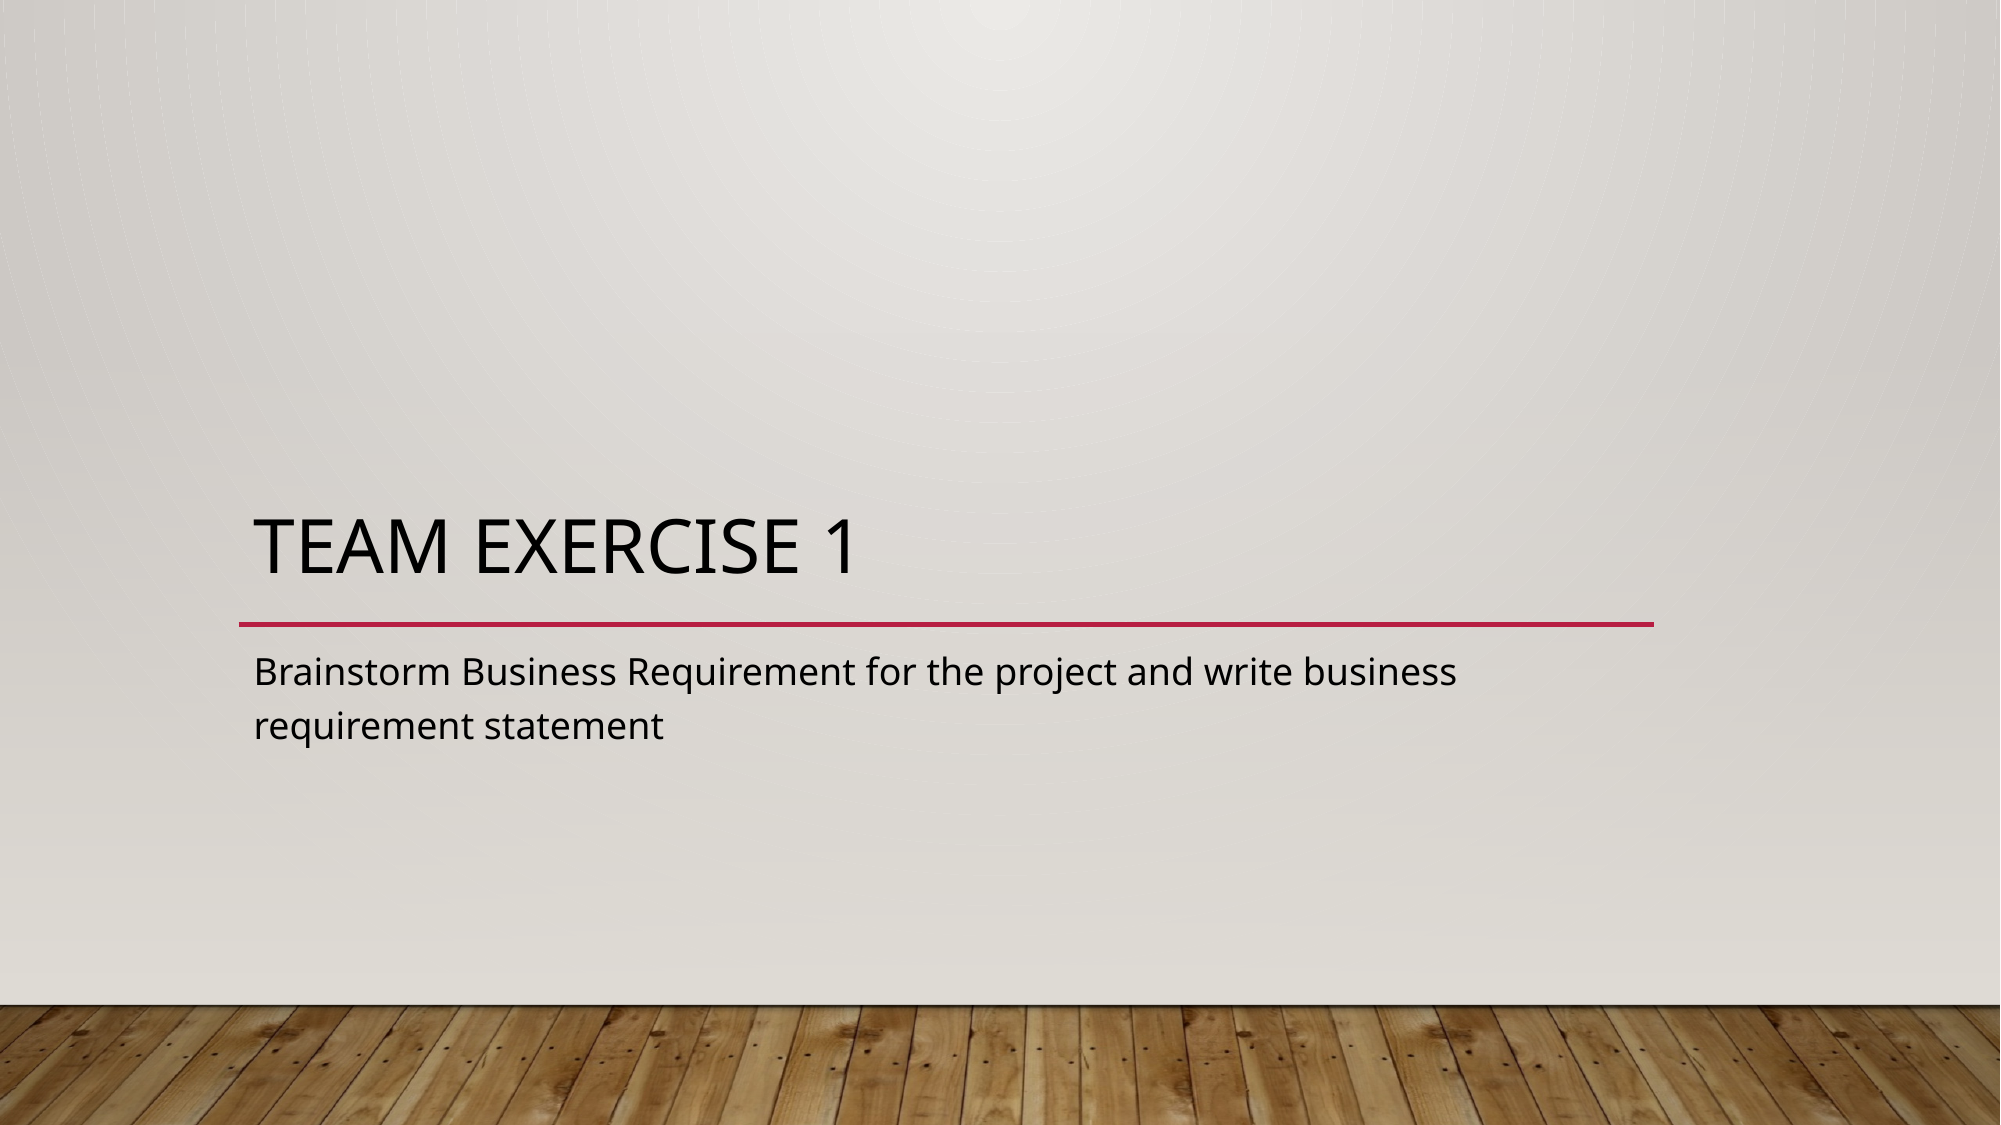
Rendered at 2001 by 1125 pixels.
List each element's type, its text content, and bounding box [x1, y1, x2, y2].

list Brainstorm Business Requirement for the project and write business requirement statement [238, 624, 1655, 791]
picture [0, 1005, 2000, 1125]
title Team Exercise 1 [238, 288, 1657, 598]
